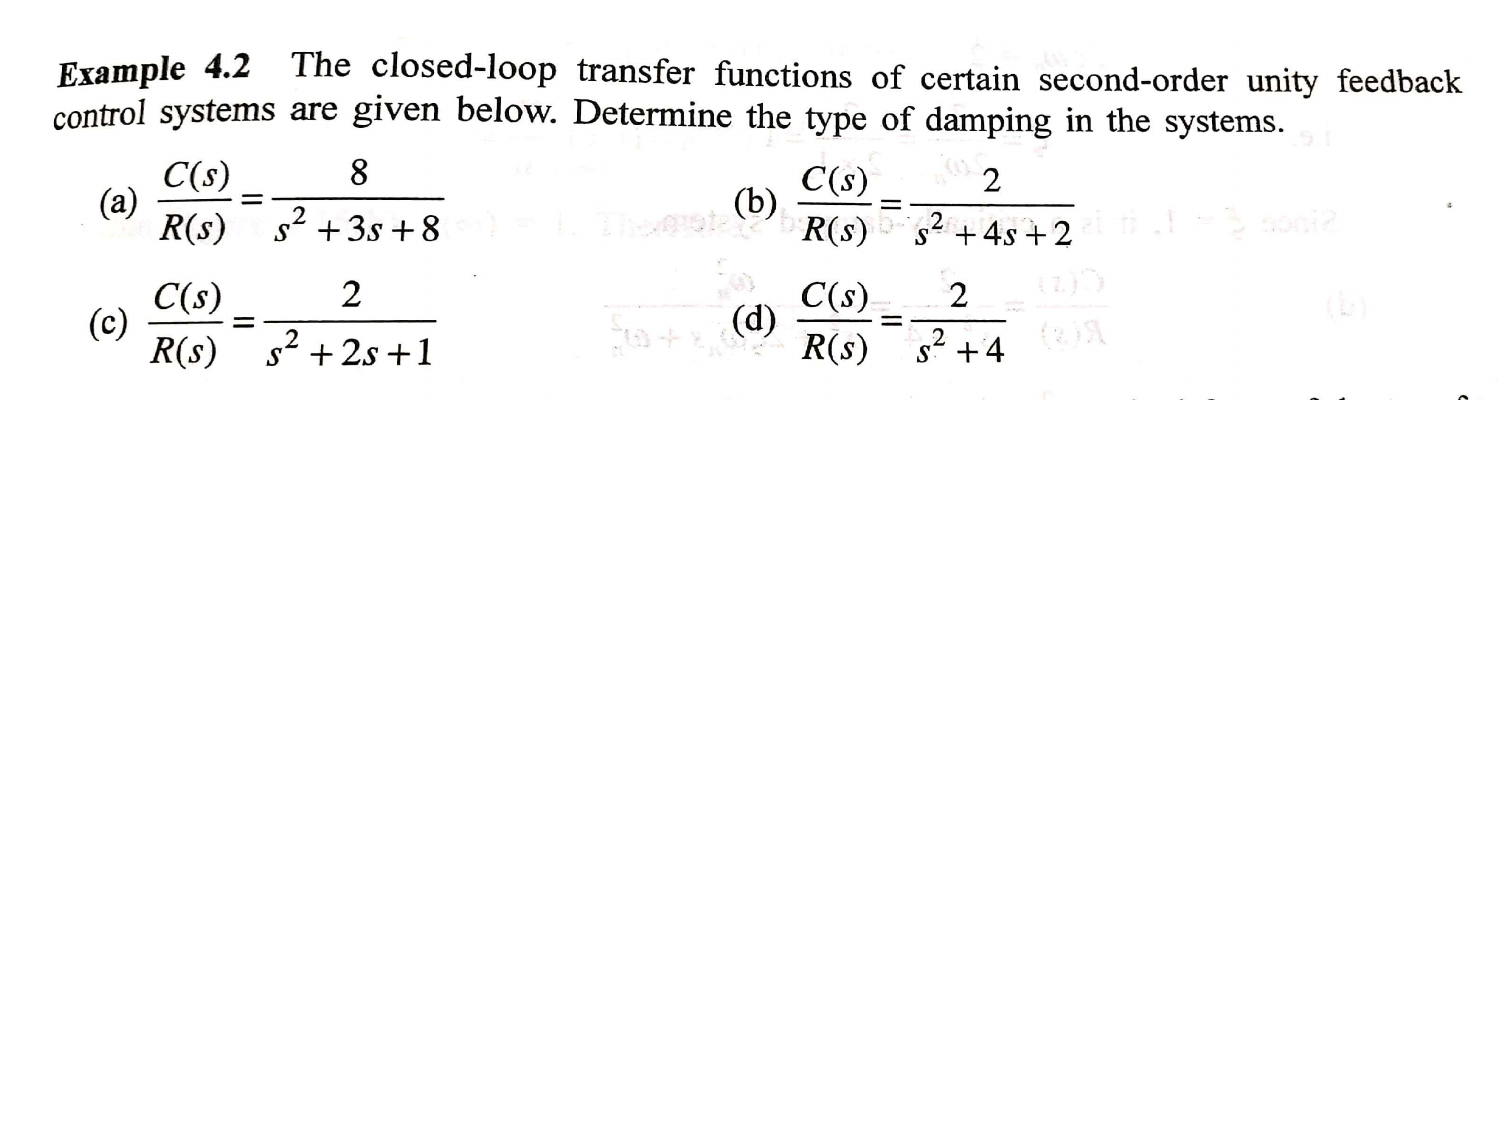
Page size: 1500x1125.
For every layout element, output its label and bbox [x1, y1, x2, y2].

list [24, 37, 1500, 401]
